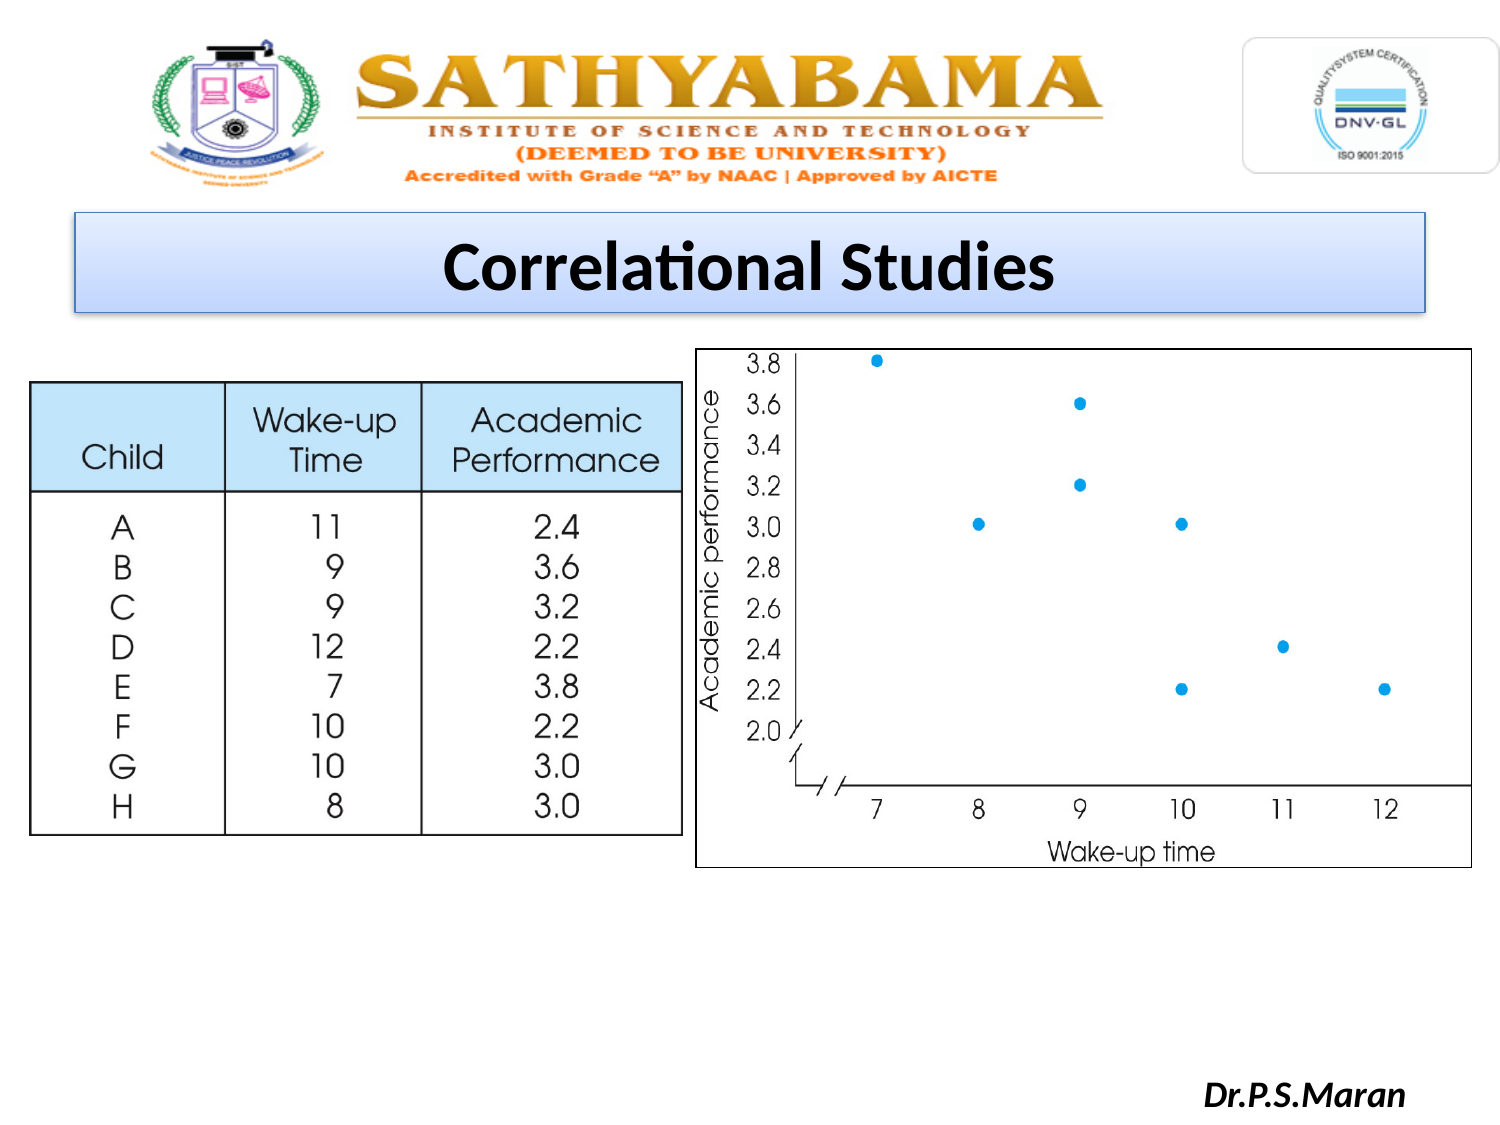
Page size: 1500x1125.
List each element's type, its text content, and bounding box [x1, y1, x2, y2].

picture [137, 37, 1238, 188]
picture [1242, 37, 1500, 174]
picture [28, 380, 683, 836]
text_box Correlational Studies [74, 212, 1426, 313]
picture [696, 349, 1472, 868]
